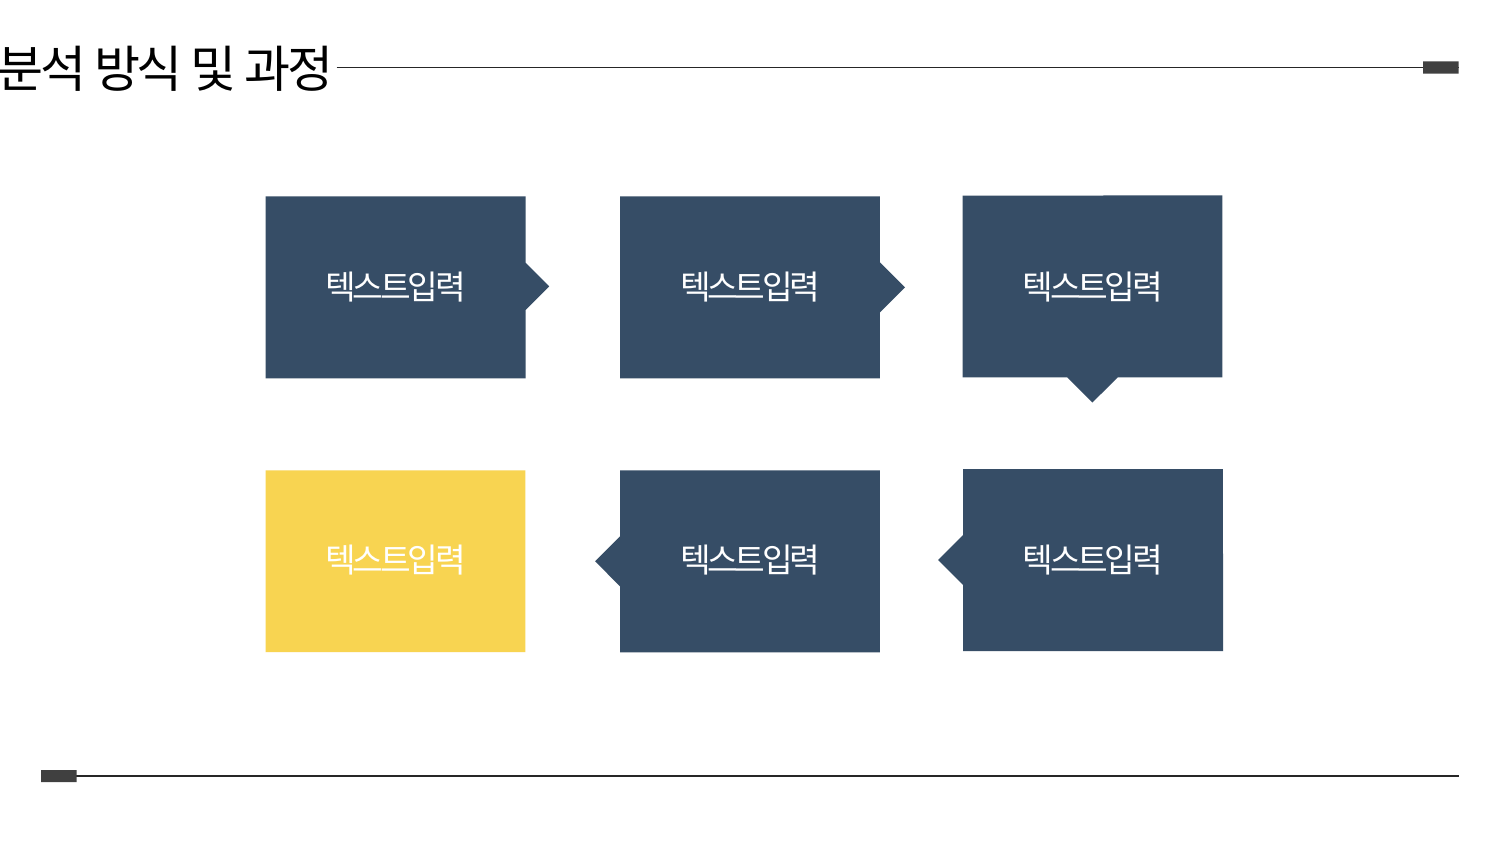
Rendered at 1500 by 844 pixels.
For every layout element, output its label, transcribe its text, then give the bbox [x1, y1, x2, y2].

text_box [619, 196, 906, 379]
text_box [936, 129, 1249, 403]
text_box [936, 403, 1250, 717]
text_box 분석 방식 및 과정 [0, 29, 349, 105]
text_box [265, 470, 526, 653]
text_box [39, 768, 79, 778]
text_box [1421, 59, 1461, 76]
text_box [265, 196, 550, 379]
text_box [593, 404, 907, 718]
